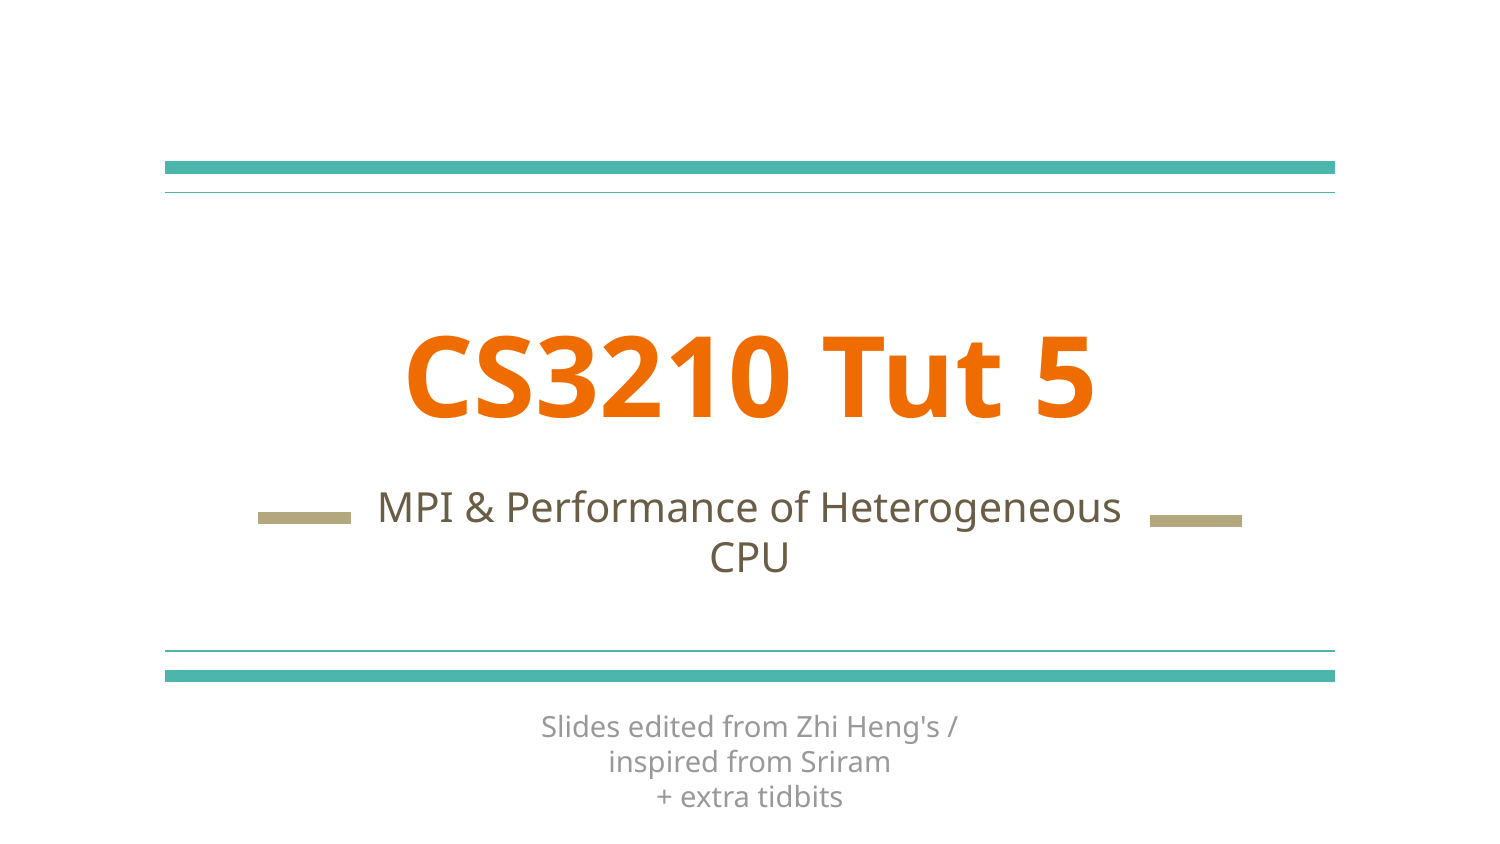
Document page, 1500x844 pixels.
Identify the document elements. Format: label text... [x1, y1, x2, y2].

subtitle MPI & Performance of Heterogeneous CPU [350, 466, 1150, 597]
text_box Slides edited from Zhi Heng's / inspired from Sriram + extra tidbits [509, 693, 990, 829]
title CS3210 Tut 5 [164, 287, 1336, 456]
